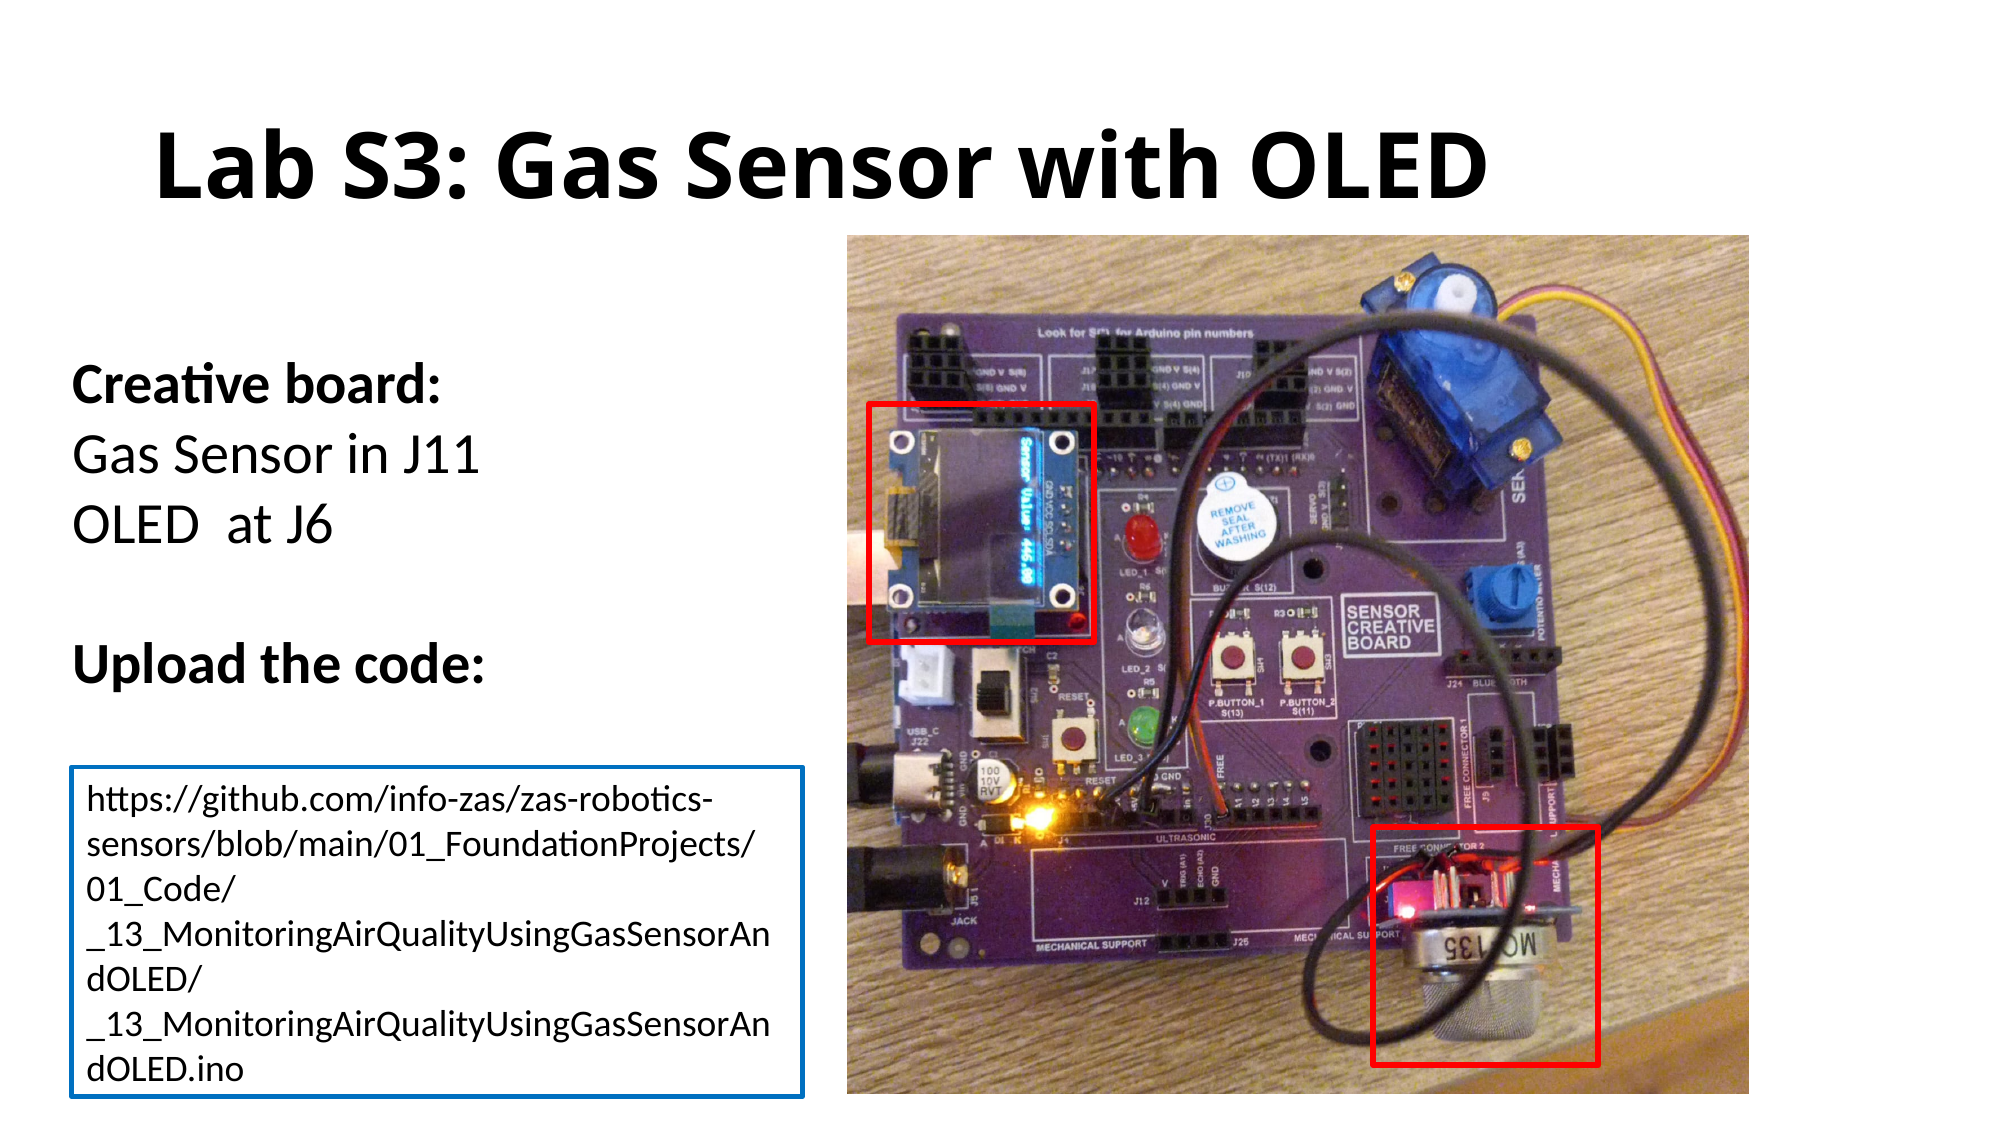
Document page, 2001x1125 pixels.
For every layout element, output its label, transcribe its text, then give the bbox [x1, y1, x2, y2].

text_box https://github.com/info-zas/zas-robotics-sensors/blob/main/01_FoundationProjects/01_Code/_13_MonitoringAirQualityUsingGasSensorAndOLED/_13_MonitoringAirQualityUsingGasSensorAndOLED.ino [71, 766, 803, 1097]
picture [847, 235, 1749, 1094]
title Lab S3: Gas Sensor with OLED [137, 59, 1863, 278]
text_box Creative board: Gas Sensor in J11 OLED at J6 Upload the code: [57, 337, 524, 703]
